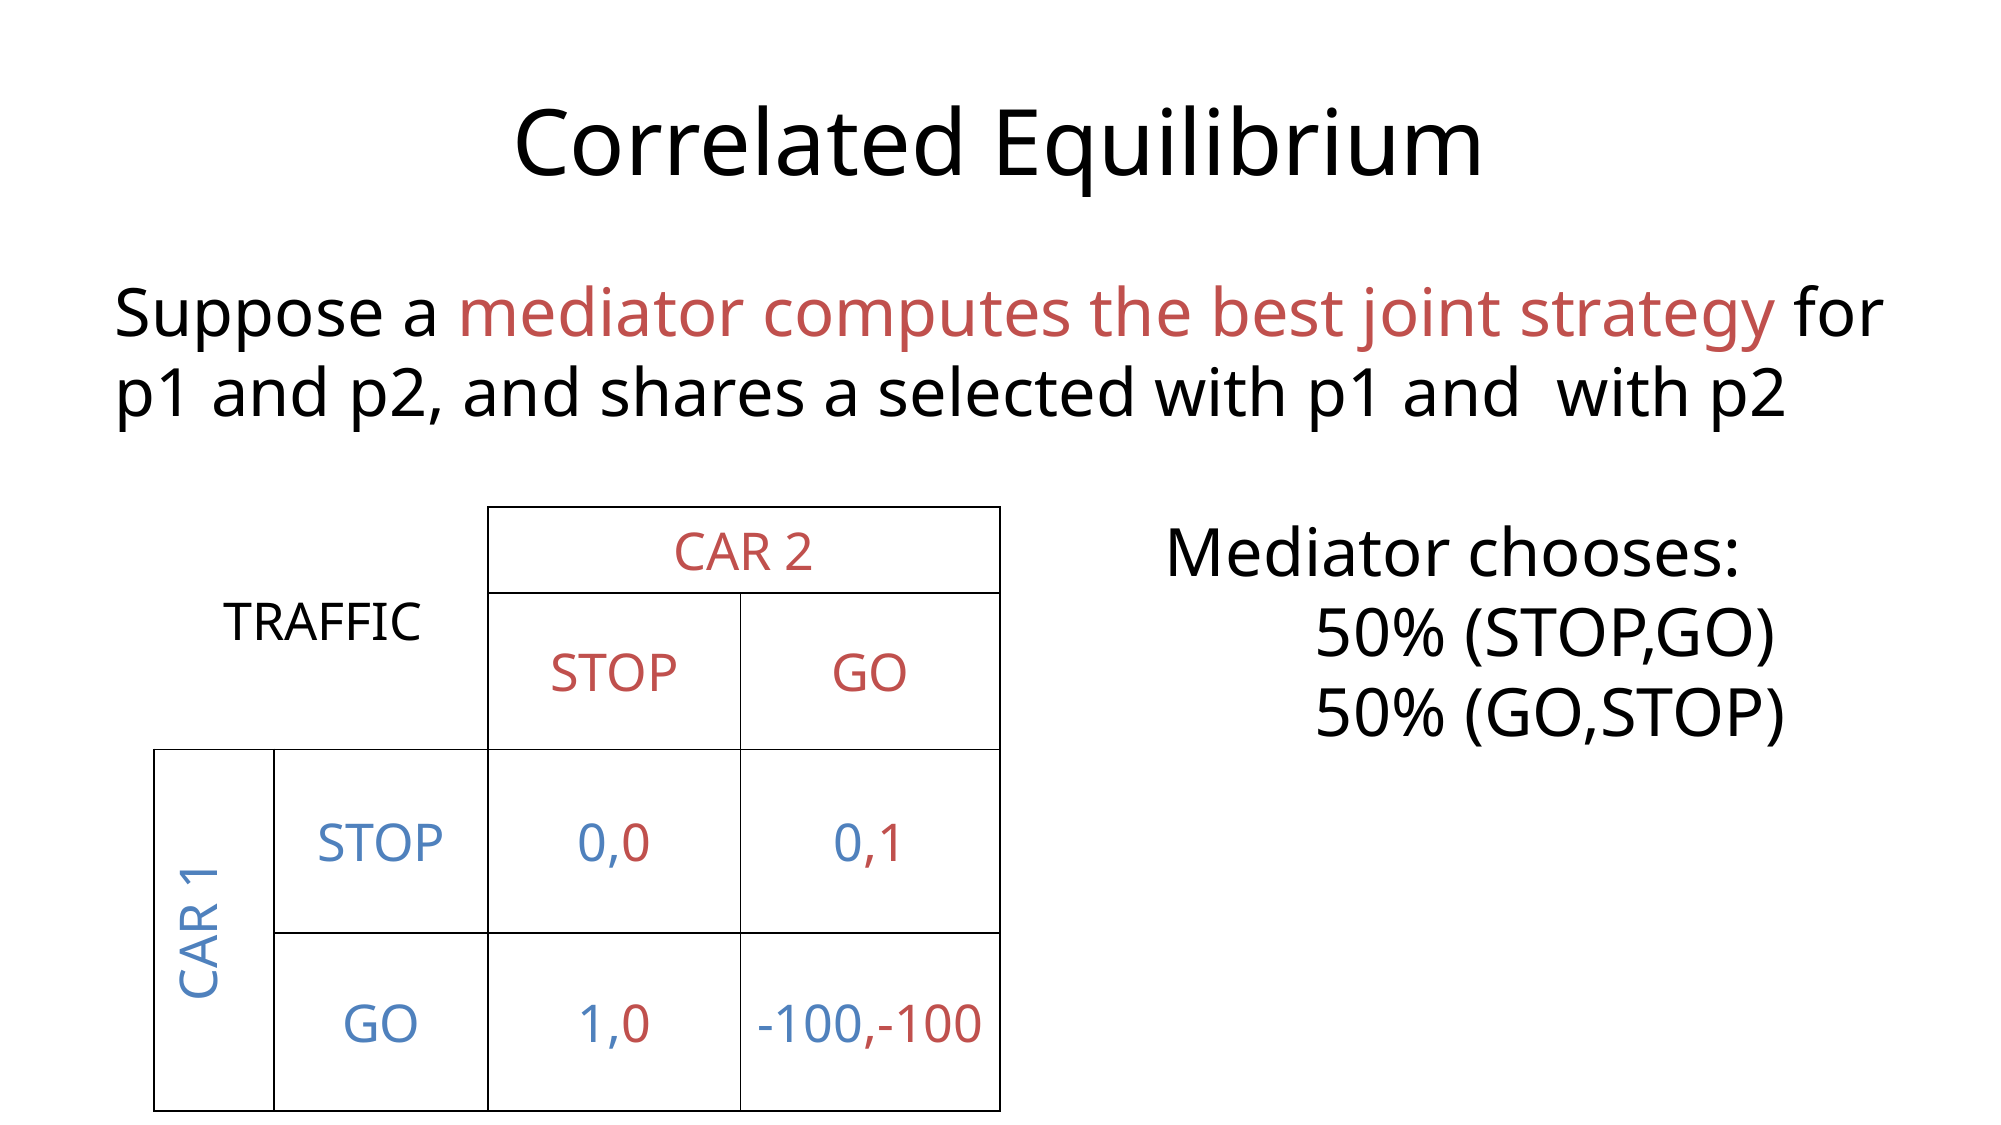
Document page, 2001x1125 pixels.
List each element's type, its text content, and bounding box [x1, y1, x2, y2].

table_cell 0,0 [489, 750, 740, 932]
table_cell STOP [489, 594, 740, 749]
table_header CAR 2 [489, 508, 999, 592]
table_header TRAFFIC [154, 507, 487, 749]
table_cell 0,1 [741, 750, 999, 932]
table_cell GO [741, 594, 999, 749]
title Correlated Equilibrium [99, 45, 1900, 233]
table_cell GO [275, 934, 487, 1110]
table_cell CAR 1 [155, 750, 273, 1110]
table_cell -100,-100 [741, 934, 999, 1110]
table_cell STOP [275, 750, 487, 932]
table_cell 1,0 [489, 934, 740, 1110]
